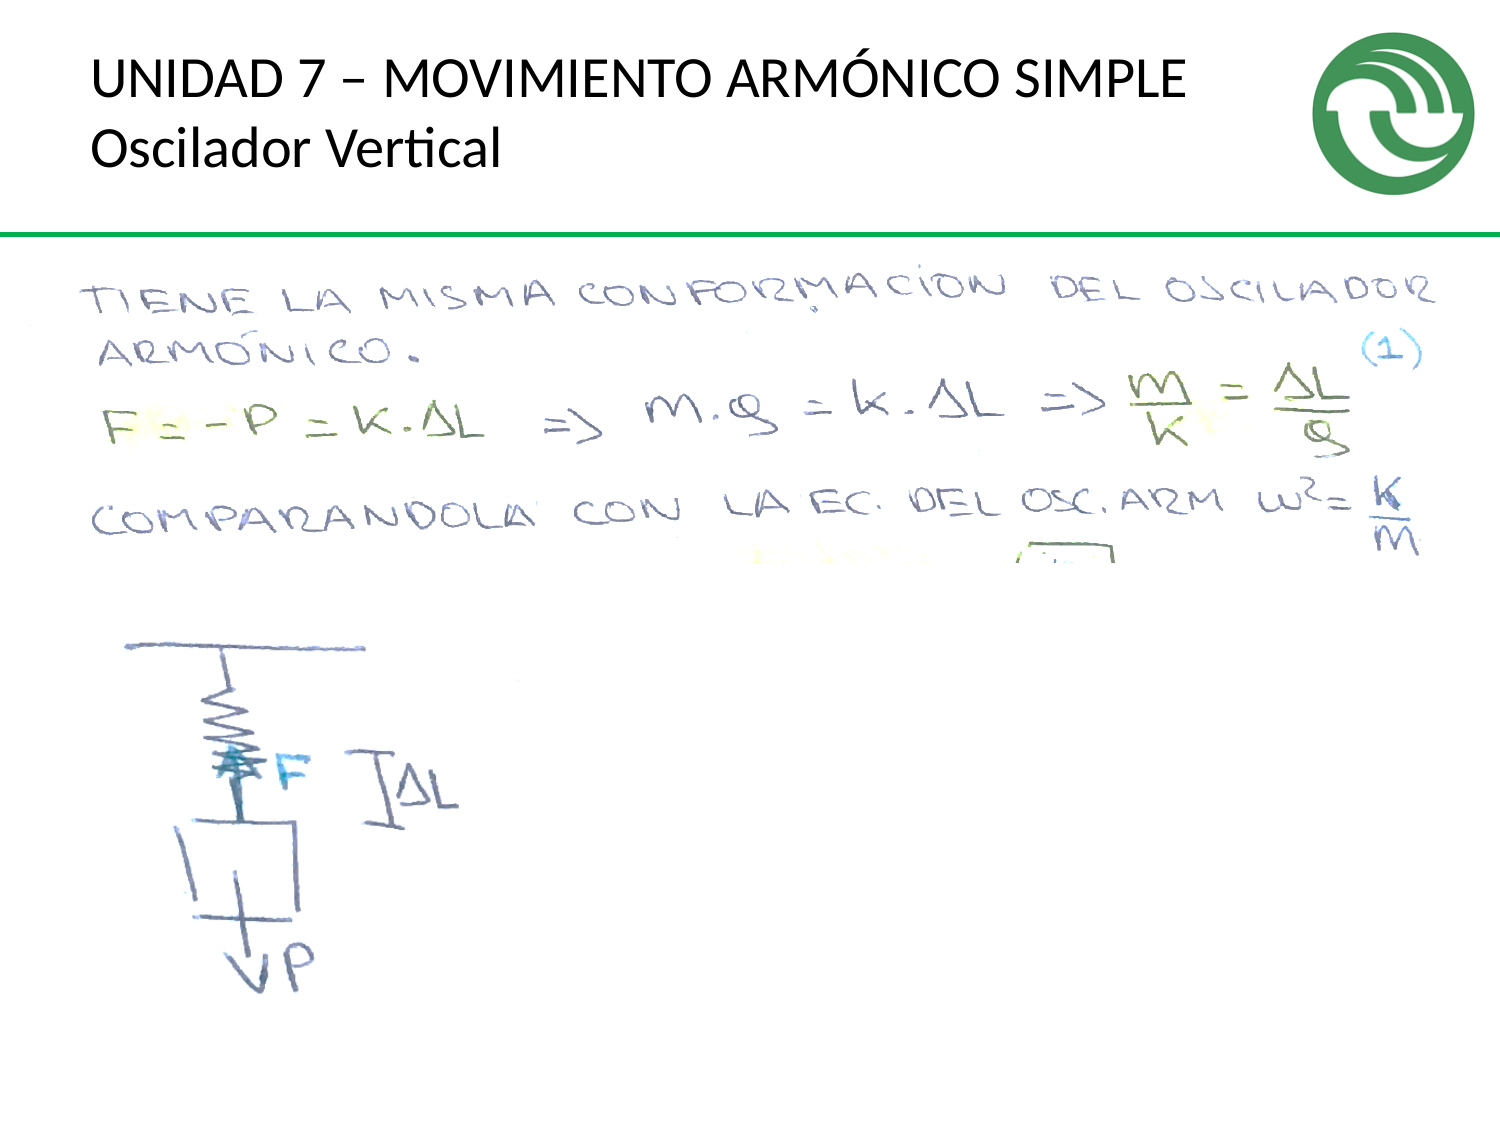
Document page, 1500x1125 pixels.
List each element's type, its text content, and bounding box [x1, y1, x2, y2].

picture [21, 614, 529, 1038]
picture [21, 249, 1476, 563]
title UNIDAD 7 – MOVIMIENTO ARMÓNICO SIMPLE Oscilador Vertical [75, 32, 1300, 203]
picture [1312, 32, 1475, 203]
